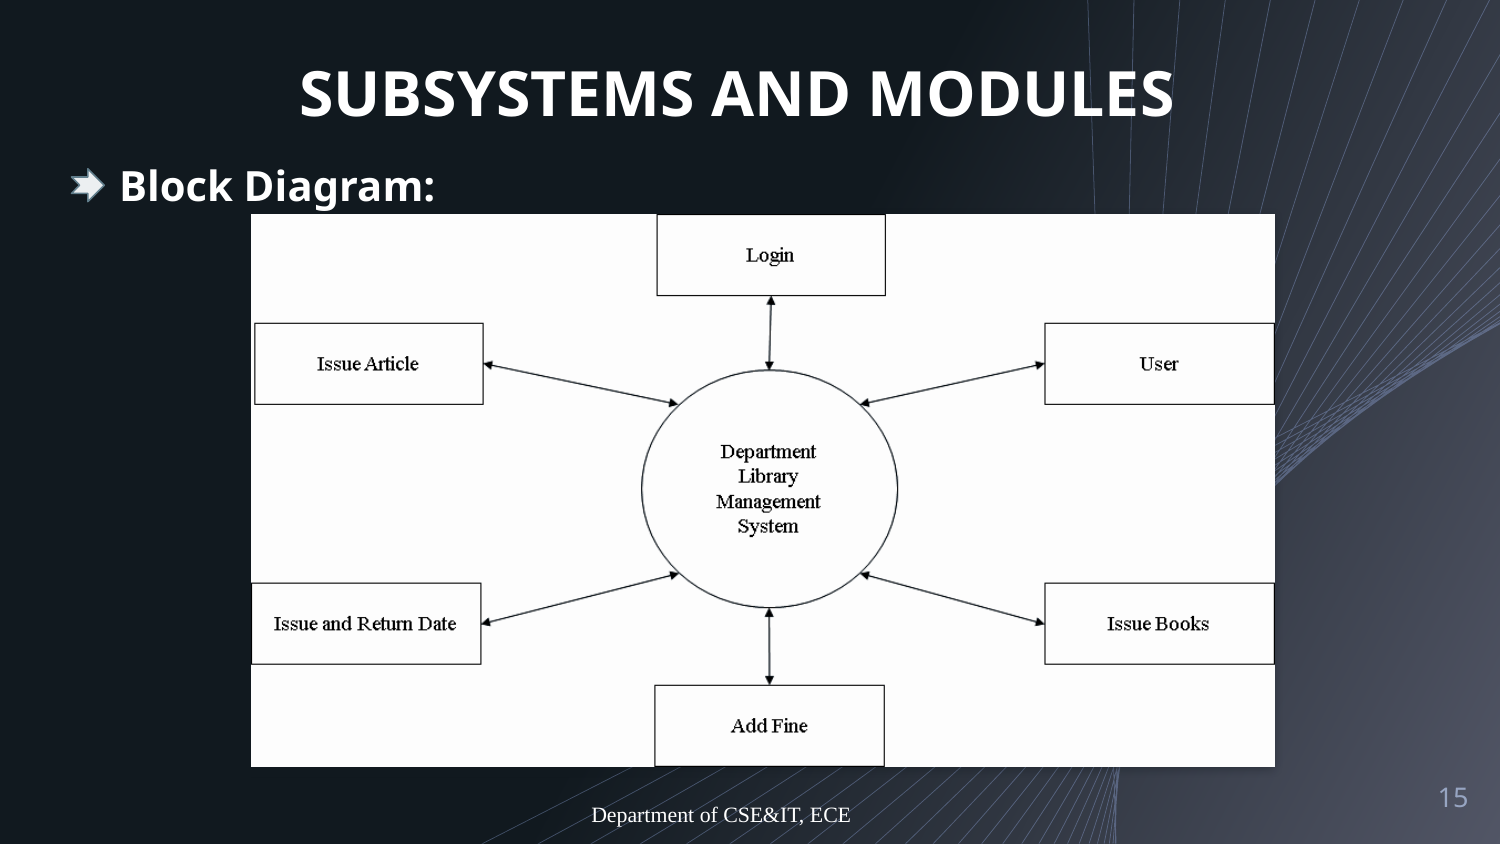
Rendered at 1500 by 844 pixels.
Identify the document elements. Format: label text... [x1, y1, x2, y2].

slide_number 15 [1378, 766, 1469, 832]
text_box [650, 652, 882, 753]
picture [250, 214, 1275, 767]
text_box SUBSYSTEMS AND MODULES [31, 38, 1443, 144]
text_box Department of CSE&IT, ECE [140, 783, 1303, 844]
text_box Block Diagram: [104, 144, 481, 225]
text_box [71, 168, 105, 202]
